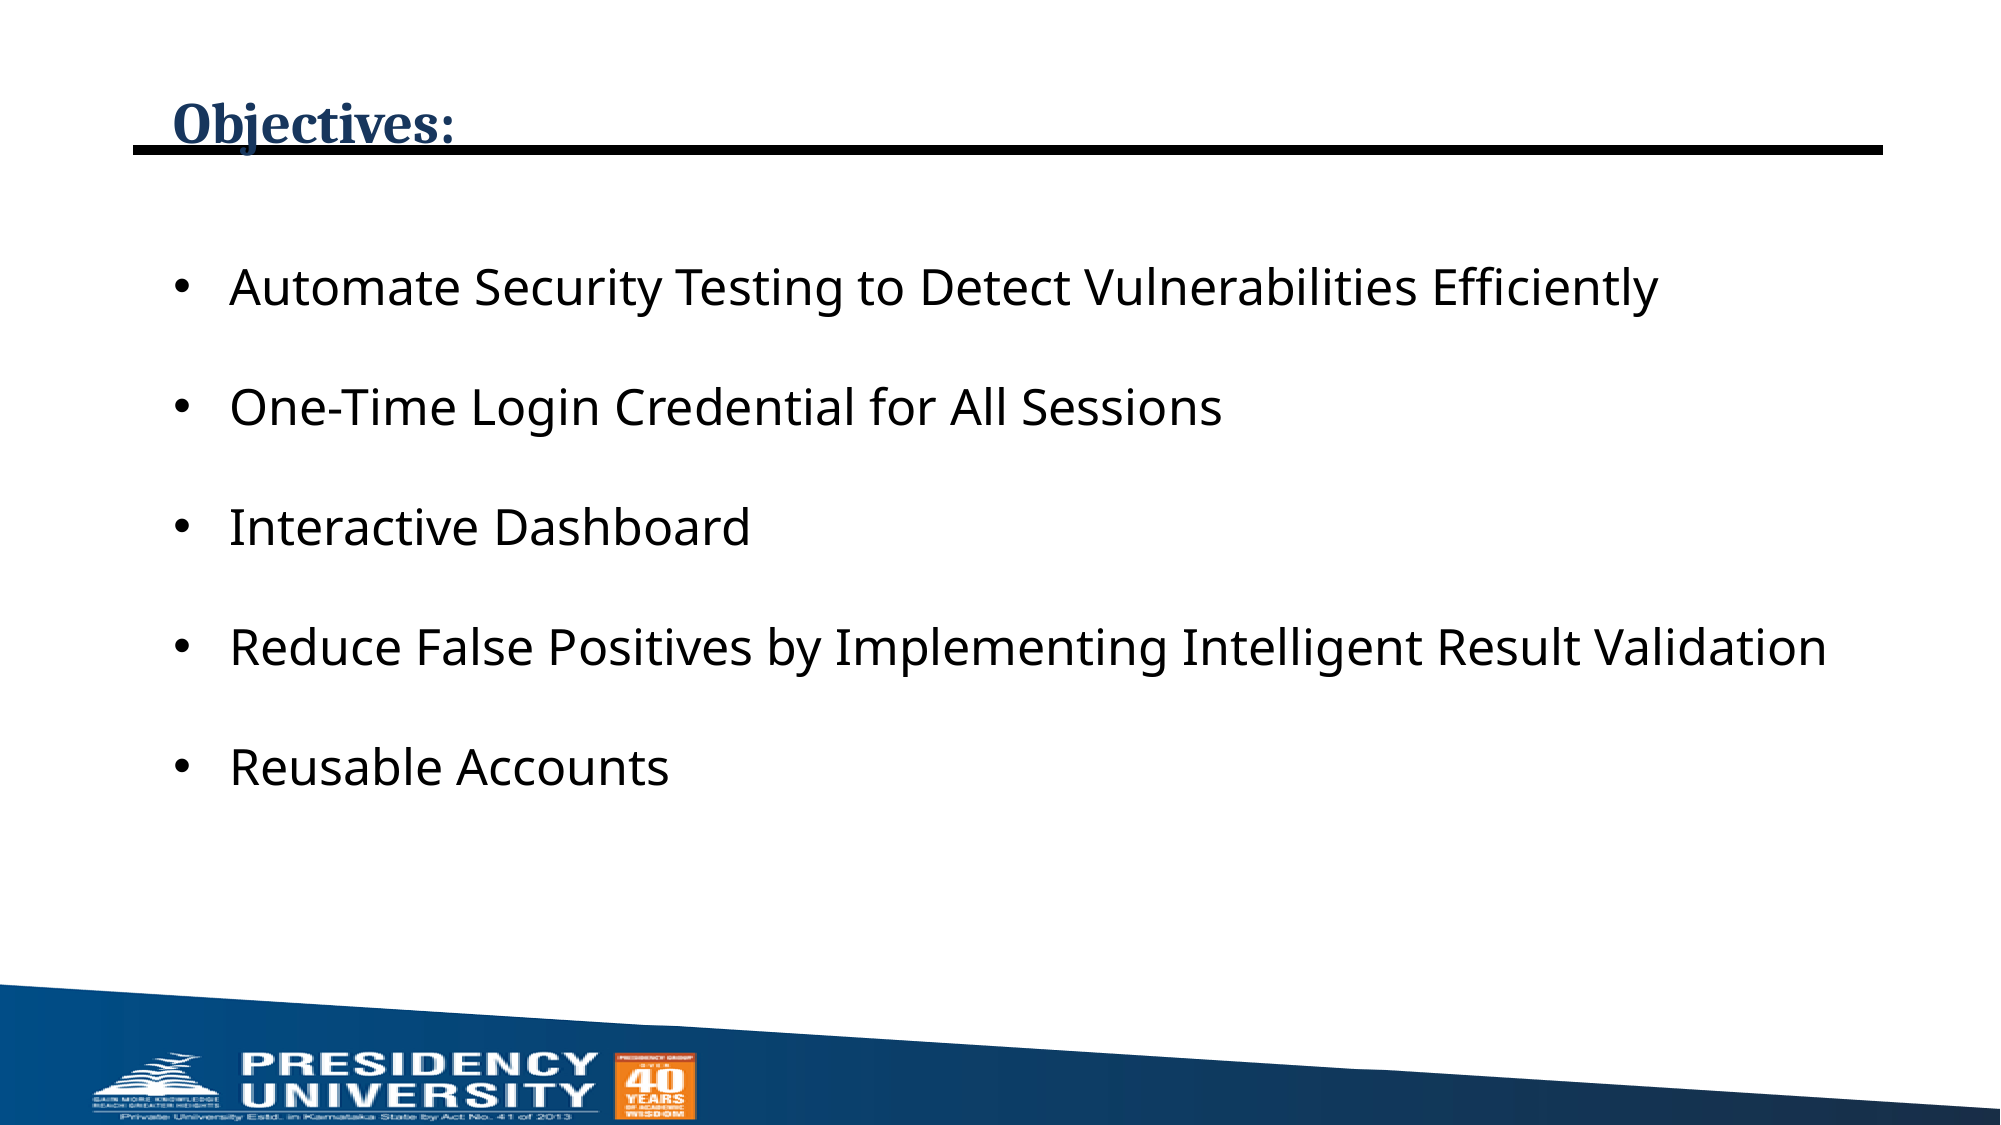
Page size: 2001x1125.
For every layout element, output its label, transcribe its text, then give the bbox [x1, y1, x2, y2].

title Objectives: [133, 45, 1884, 125]
list Automate Security Testing to Detect Vulnerabilities Efficiently One-Time Login Credential for All Sessions Interactive Dashboard Reduce False Positives by Implementing Intelligent Result Validation Reusable Accounts [133, 187, 1884, 1000]
picture [0, 982, 2000, 1125]
